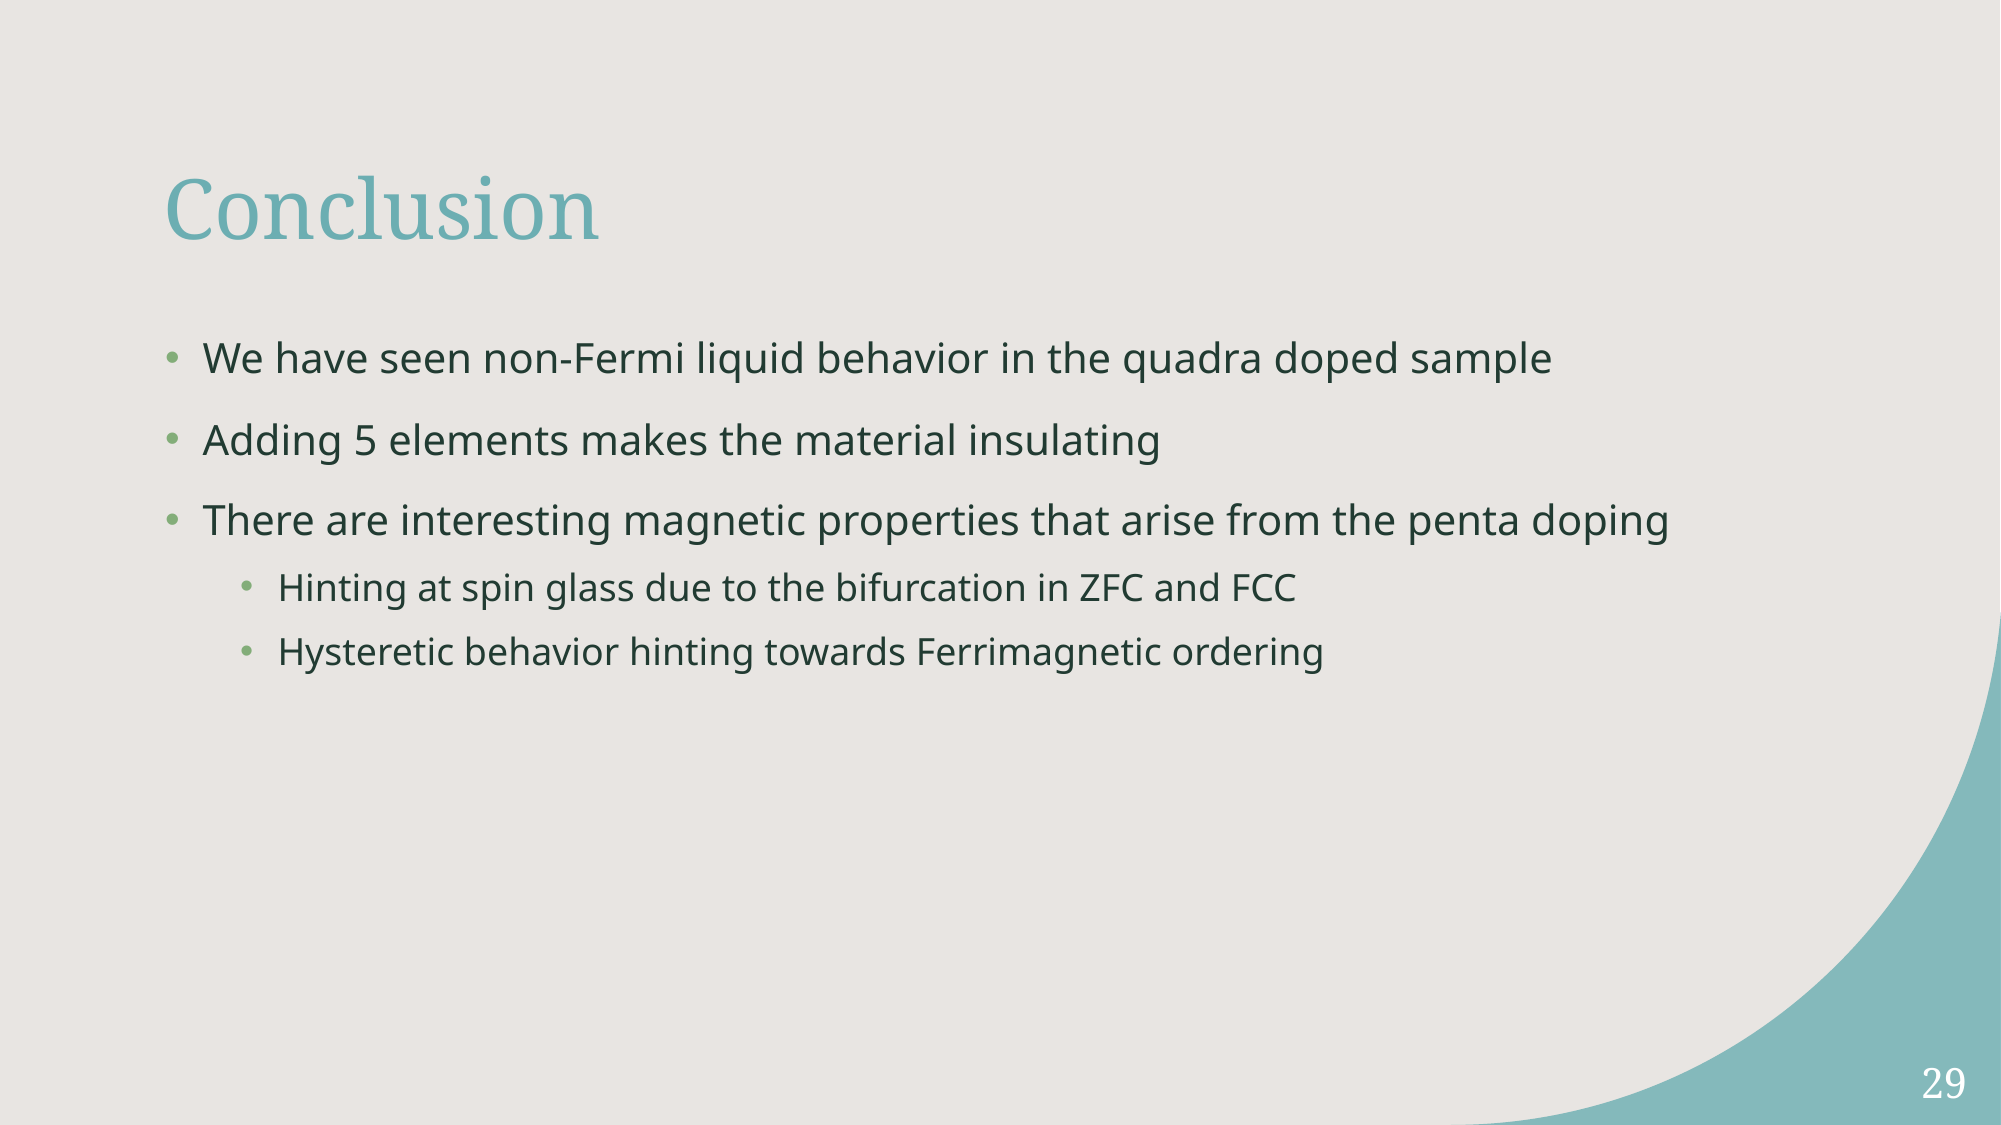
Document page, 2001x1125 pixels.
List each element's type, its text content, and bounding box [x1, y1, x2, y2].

list We have seen non-Fermi liquid behavior in the quadra doped sample Adding 5 elements makes the material insulating There are interesting magnetic properties that arise from the penta doping Hinting at spin glass due to the bifurcation in ZFC and FCC Hysteretic behavior hinting towards Ferrimagnetic ordering [150, 314, 1777, 992]
slide_number 29 [1868, 1055, 1983, 1116]
title Conclusion [148, 96, 1775, 315]
